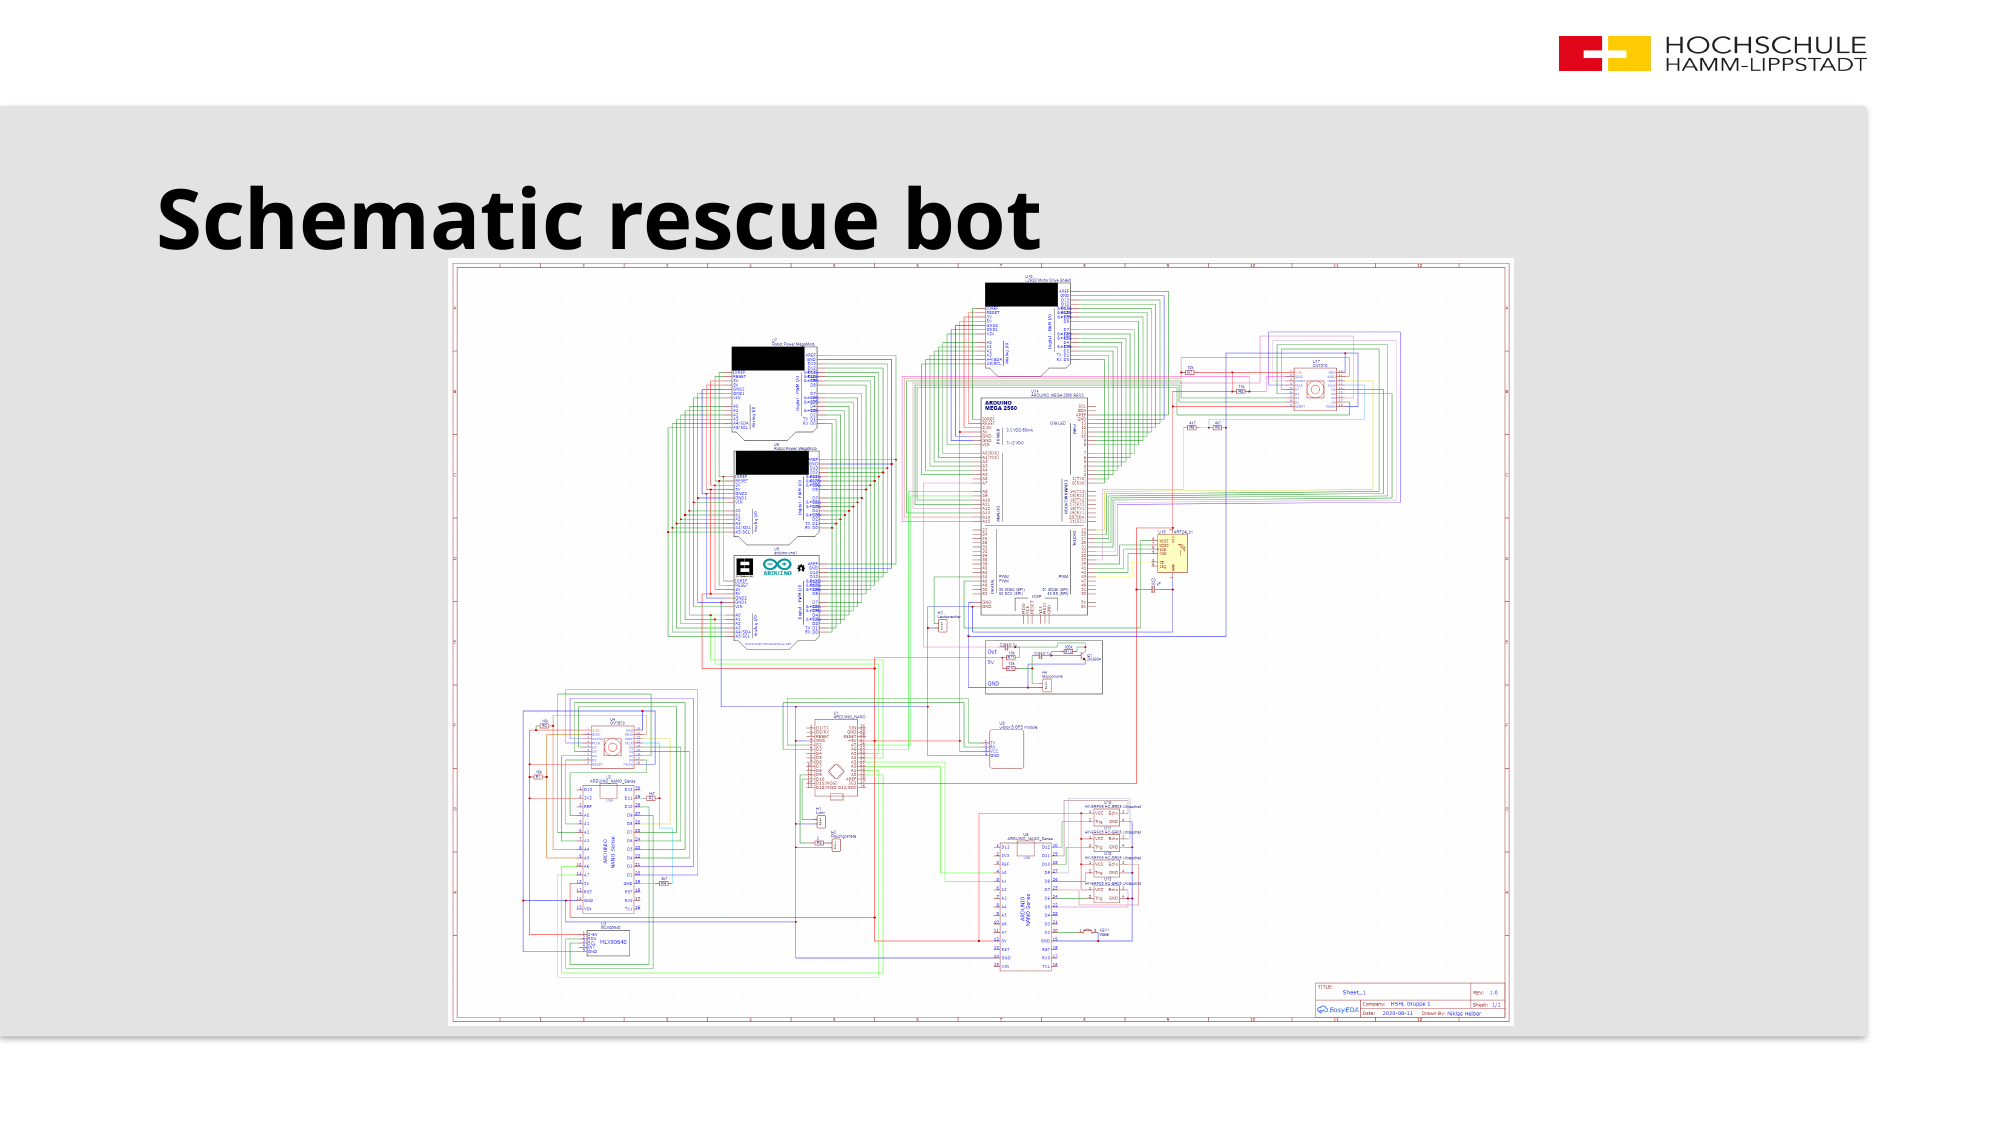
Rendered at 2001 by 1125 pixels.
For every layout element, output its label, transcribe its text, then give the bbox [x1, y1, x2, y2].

title Schematic rescue bot [141, 122, 1821, 310]
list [447, 257, 1515, 1027]
picture [1559, 36, 1867, 71]
